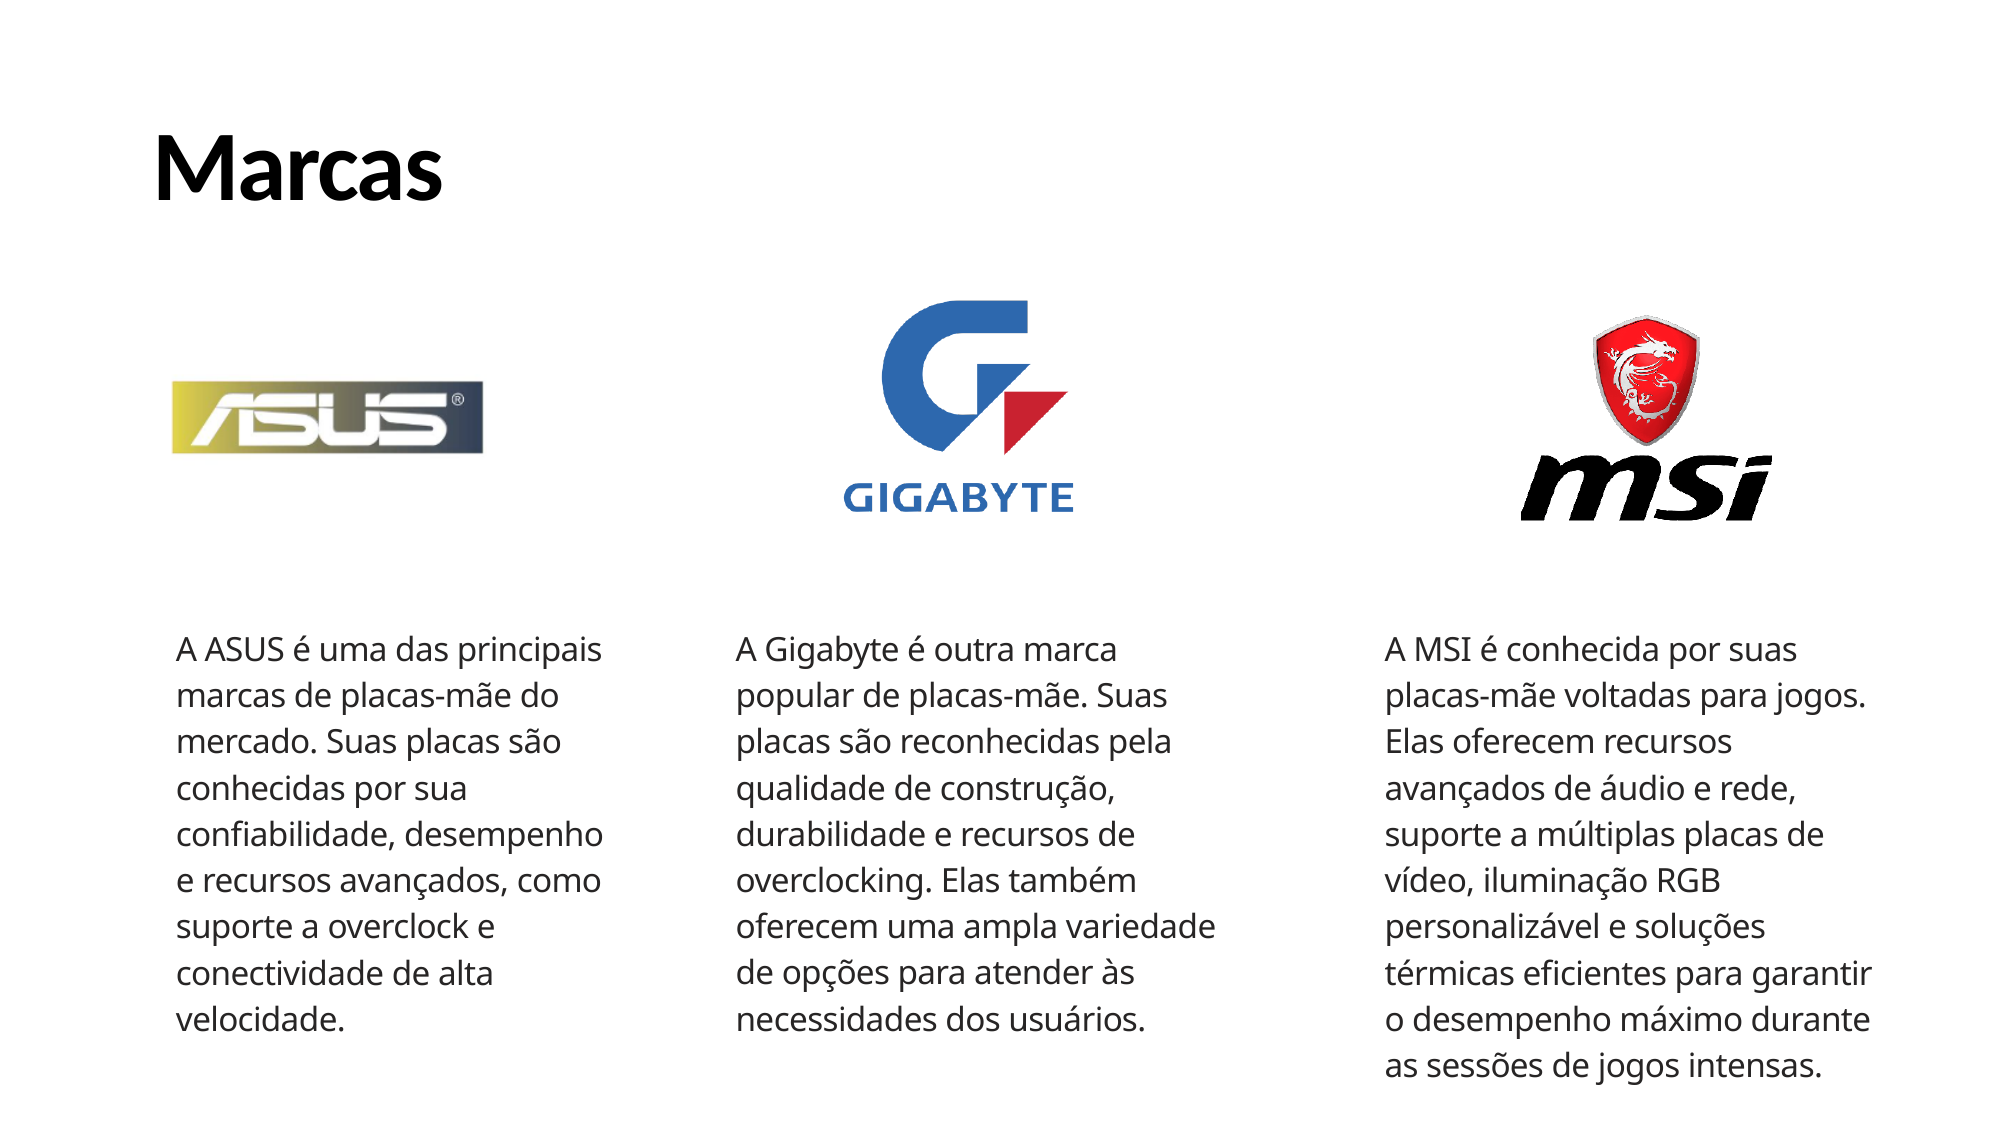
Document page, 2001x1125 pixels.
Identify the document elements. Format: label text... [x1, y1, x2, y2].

picture [1521, 311, 1772, 525]
text_box A ASUS é uma das principais marcas de placas-mãe do mercado. Suas placas são conhecidas por sua confiabilidade, desempenho e recursos avançados, como suporte a overclock e conectividade de alta velocidade. [160, 613, 631, 1028]
title Marcas [137, 59, 1863, 278]
text_box A Gigabyte é outra marca popular de placas-mãe. Suas placas são reconhecidas pela qualidade de construção, durabilidade e recursos de overclocking. Elas também oferecem uma ampla variedade de opções para atender às necessidades dos usuários. [720, 613, 1255, 1074]
picture [161, 251, 494, 584]
text_box A MSI é conhecida por suas placas-mãe voltadas para jogos. Elas oferecem recursos avançados de áudio e rede, suporte a múltiplas placas de vídeo, iluminação RGB personalizável e soluções térmicas eficientes para garantir o desempenho máximo durante as sessões de jogos intensas. [1369, 613, 1904, 1120]
picture [840, 288, 1076, 524]
